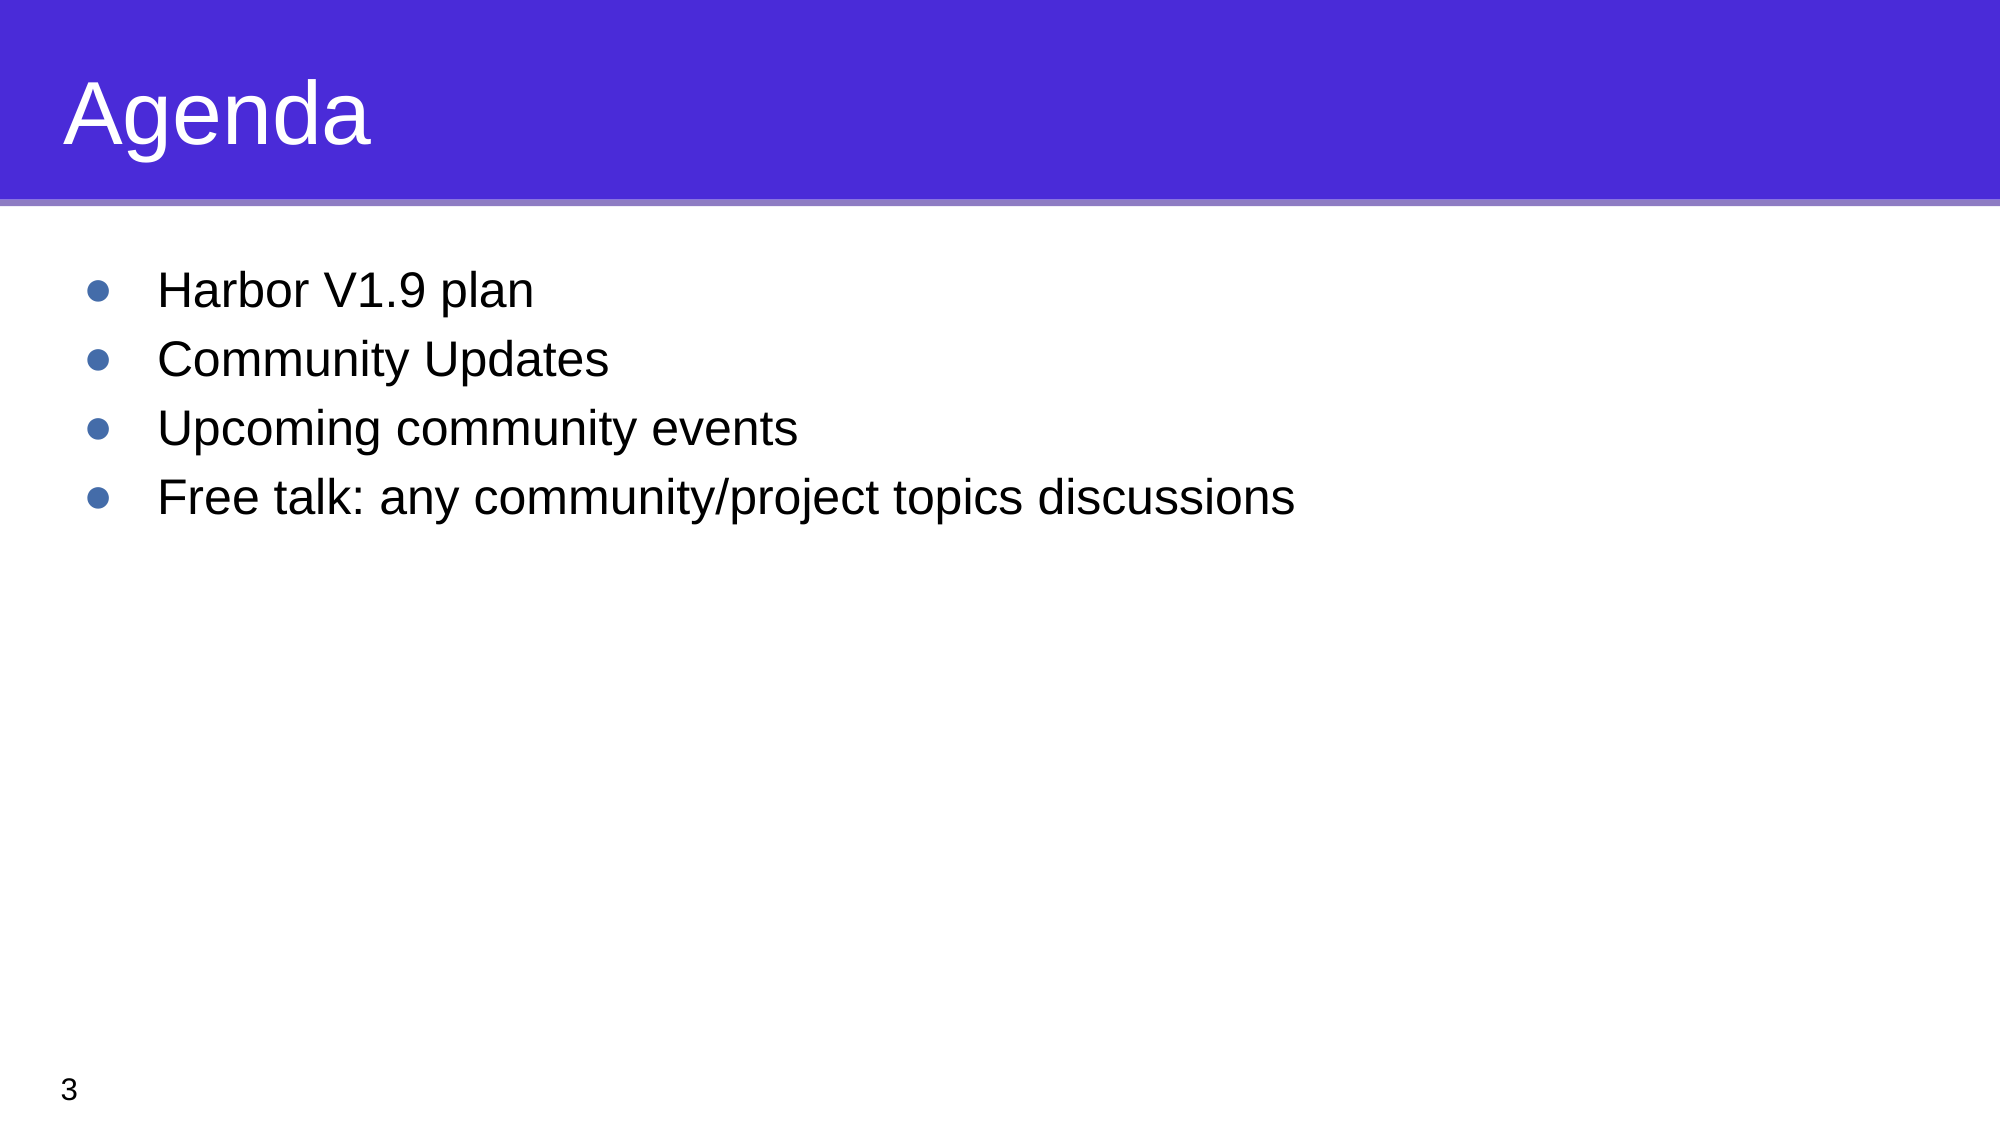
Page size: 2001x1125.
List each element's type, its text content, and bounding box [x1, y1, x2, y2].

title Agenda [43, 34, 1907, 161]
slide_number 3 [40, 1044, 161, 1125]
list Harbor V1.9 plan Community Updates Upcoming community events Free talk: any community/project topics discussions [62, 228, 1979, 977]
